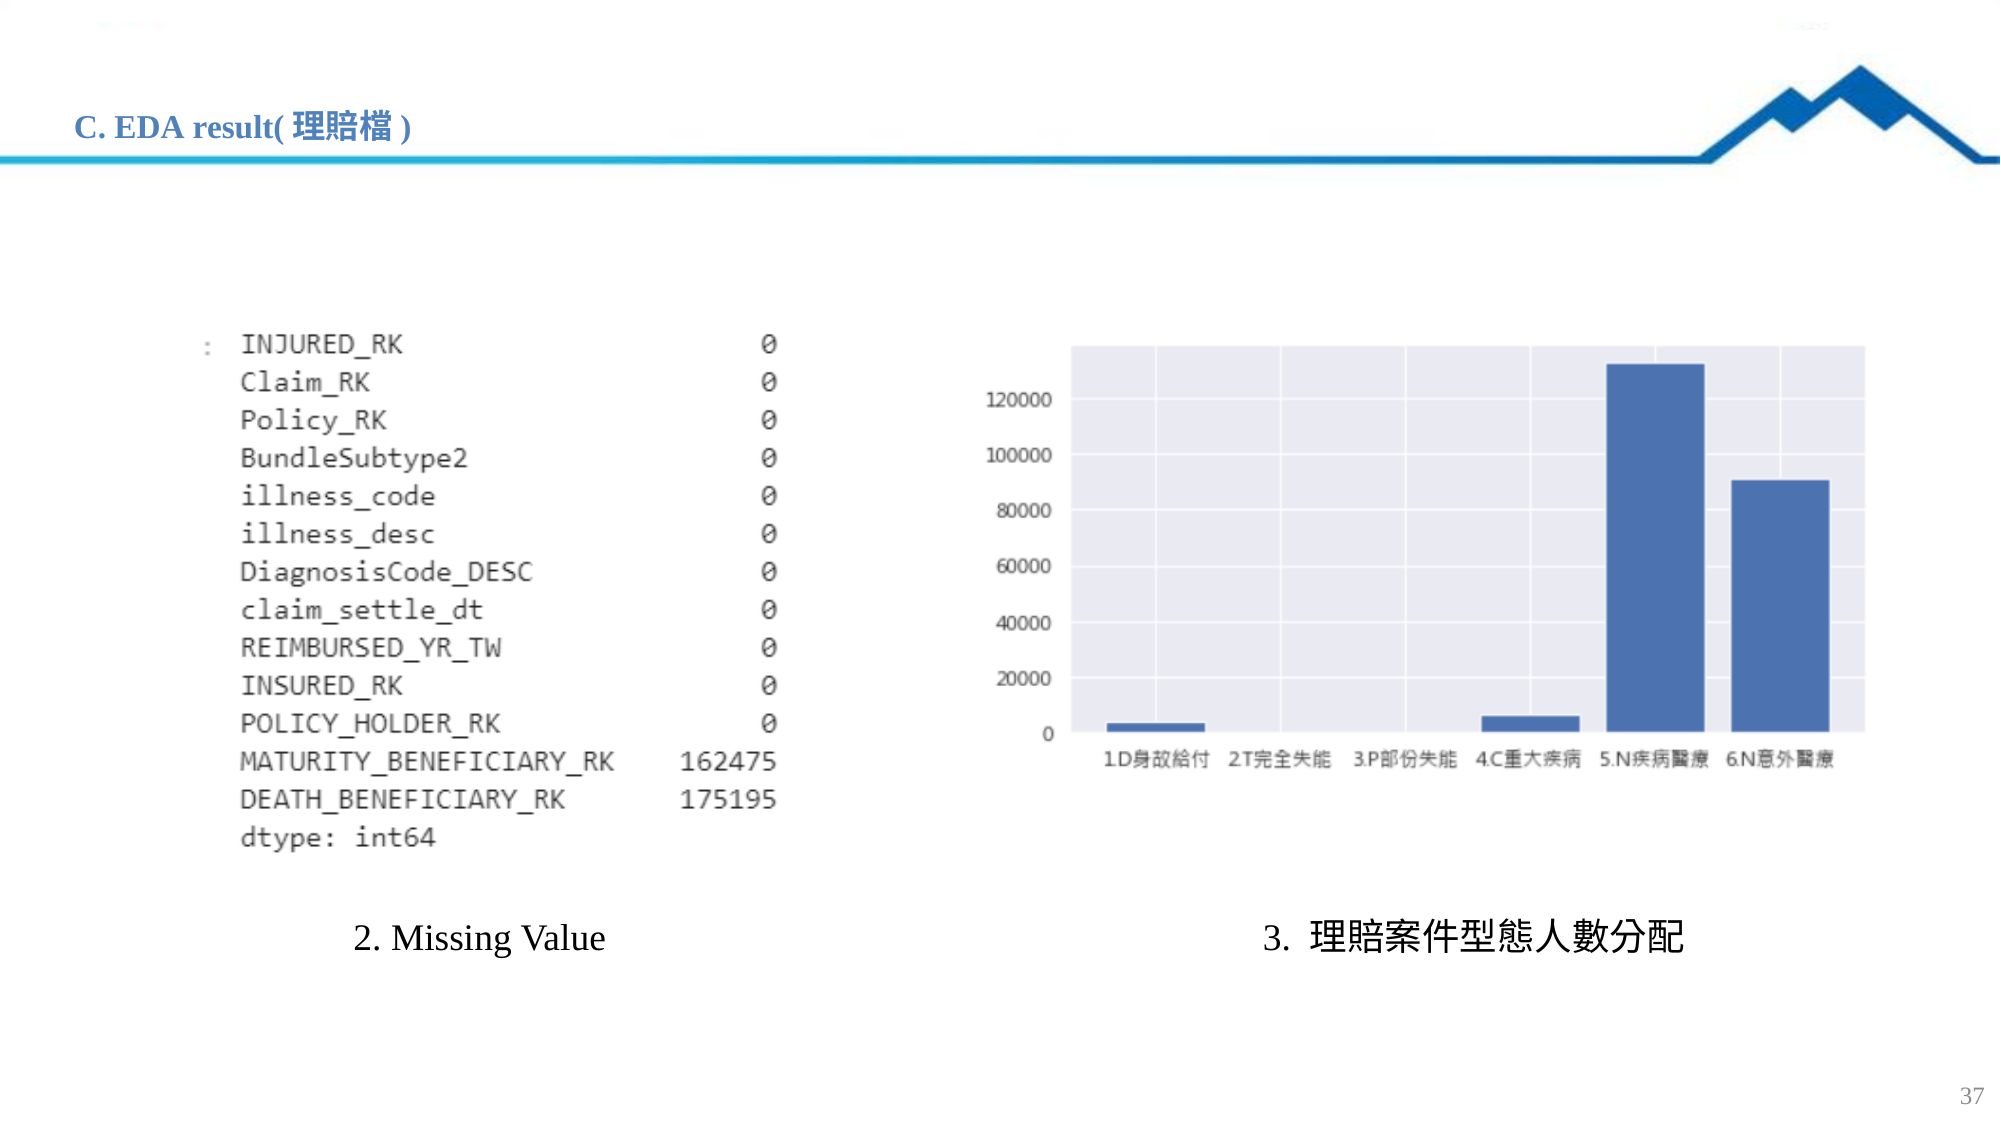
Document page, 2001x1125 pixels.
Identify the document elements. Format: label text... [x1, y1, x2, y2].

slide_number 37 [1533, 1065, 2000, 1125]
text_box C. EDA result(理賠檔) [59, 97, 427, 153]
text_box 2. Missing Value [338, 905, 682, 965]
picture [0, 0, 2000, 1070]
text_box 3. 理賠案件型態人數分配 [1248, 905, 1733, 965]
